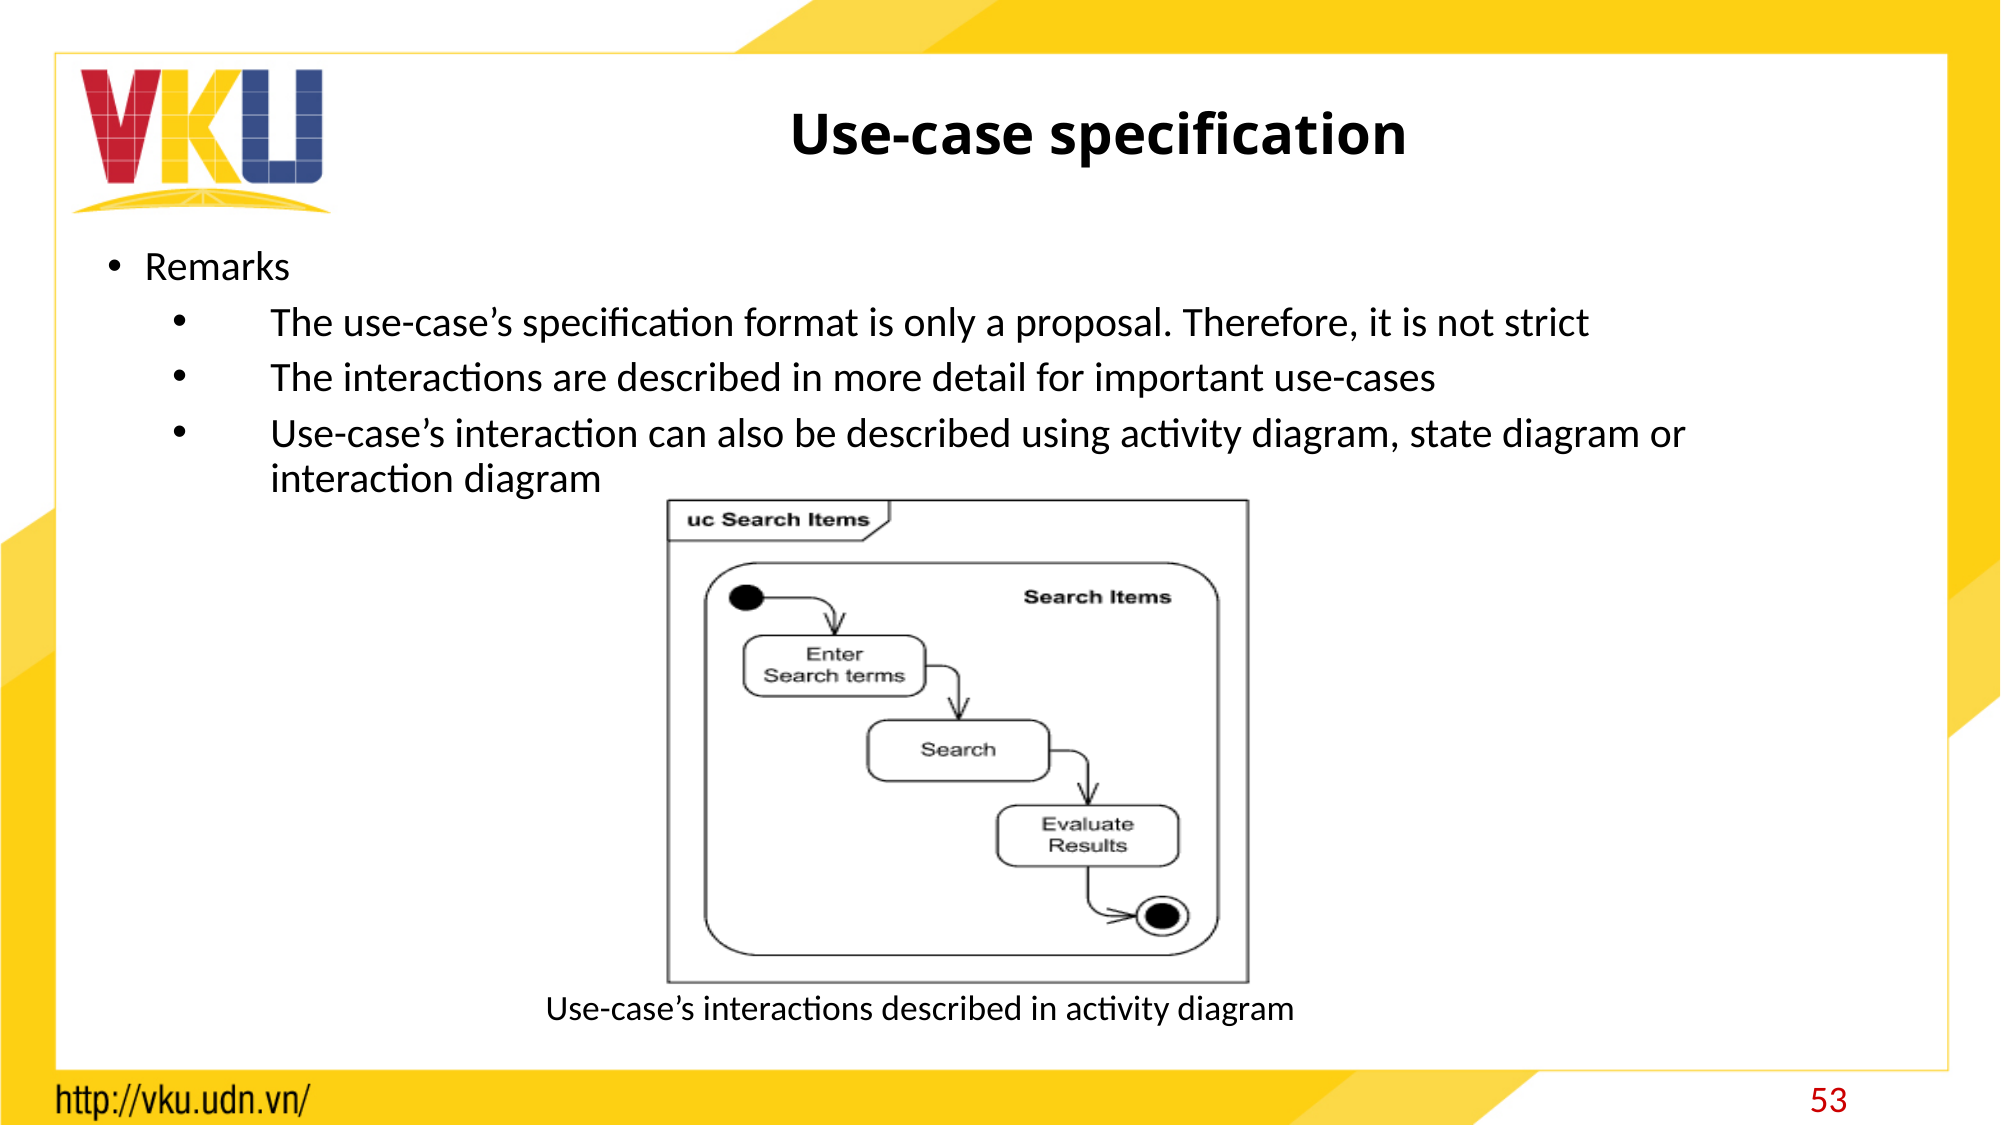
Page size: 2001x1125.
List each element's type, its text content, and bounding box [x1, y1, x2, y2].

list Remarks The use-case’s specification format is only a proposal. Therefore, it is not strict The interactions are described in more detail for important use-cases Use-case’s interaction can also be described using activity diagram, state diagram or interaction diagram [92, 237, 1863, 1014]
slide_number 53 [1412, 1071, 1863, 1125]
picture [0, 0, 2001, 1125]
text_box Use-case’s interactions described in activity diagram [538, 977, 1304, 1034]
title Use-case specification [335, 59, 1863, 213]
